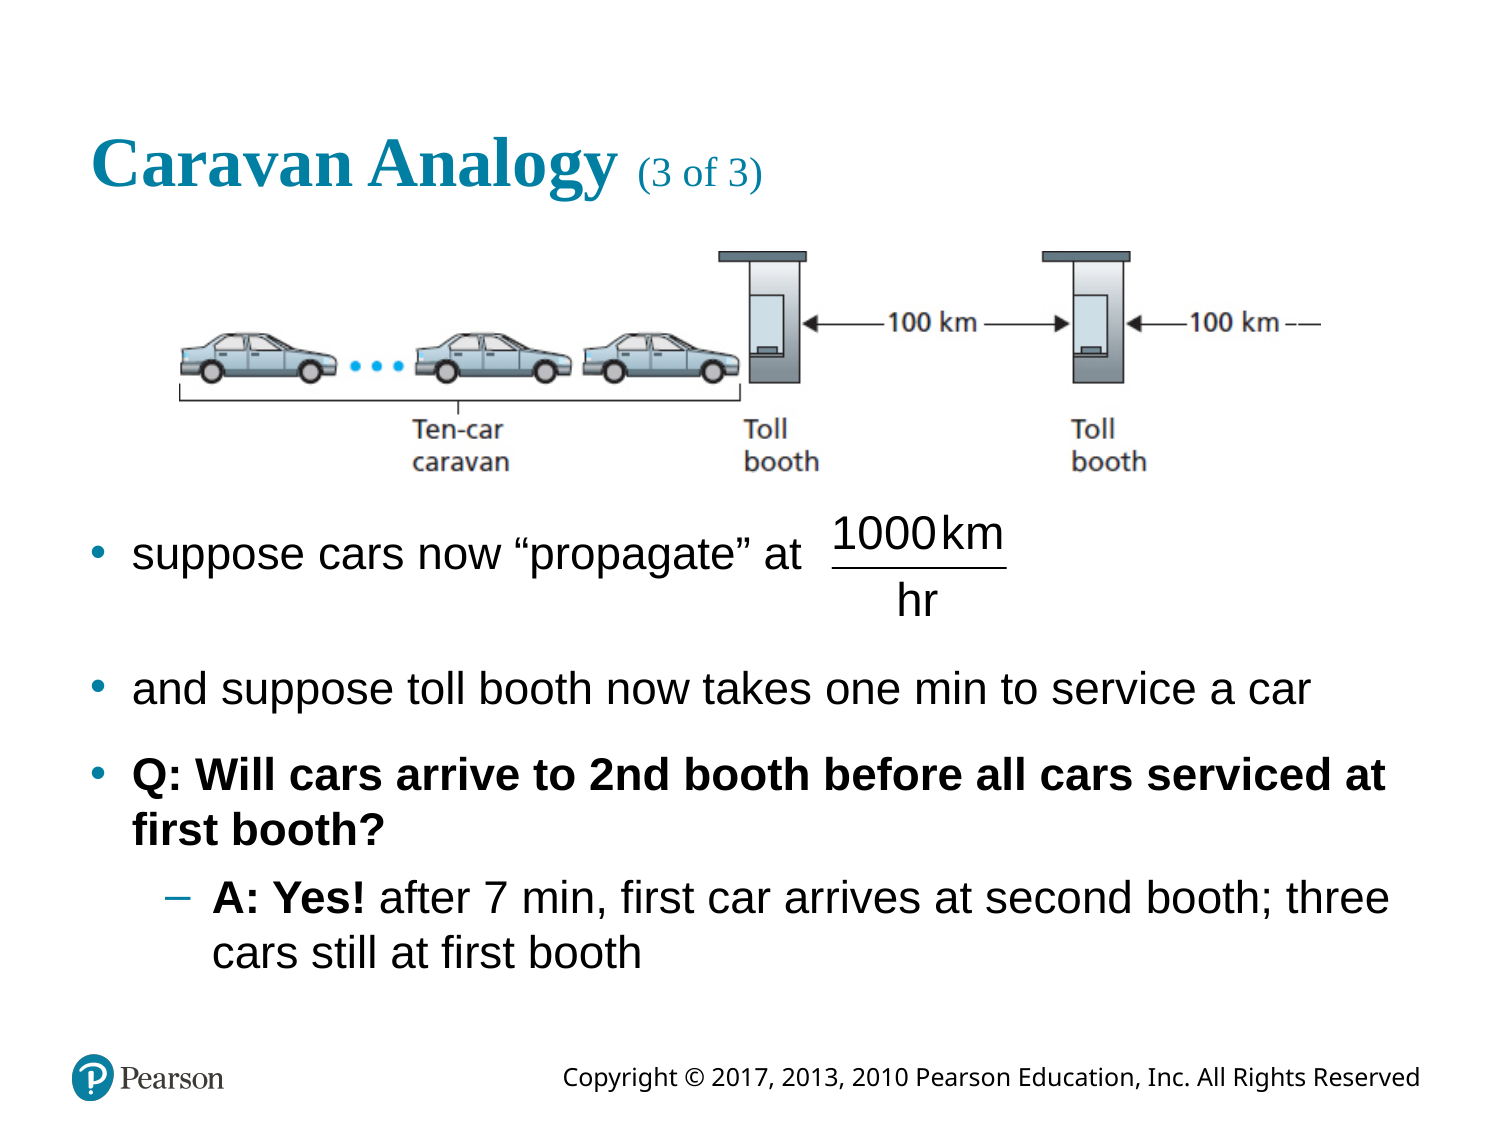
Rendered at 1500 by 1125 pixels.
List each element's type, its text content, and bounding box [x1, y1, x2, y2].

picture [98, 1054, 224, 1101]
picture [80, 1063, 106, 1088]
list suppose cars now “propagate” at [75, 508, 820, 603]
list and suppose toll booth now takes one min to service a car Q: Will cars arrive to 2nd booth before all cars serviced at first booth? A: Yes! after 7 min, first car arrives at second booth; three cars still at first booth [75, 643, 1425, 1024]
picture [179, 251, 1321, 473]
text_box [824, 504, 1018, 628]
picture [72, 1054, 88, 1070]
title Caravan Analogy (3 of 3) [75, 35, 1425, 216]
picture [72, 1087, 83, 1101]
